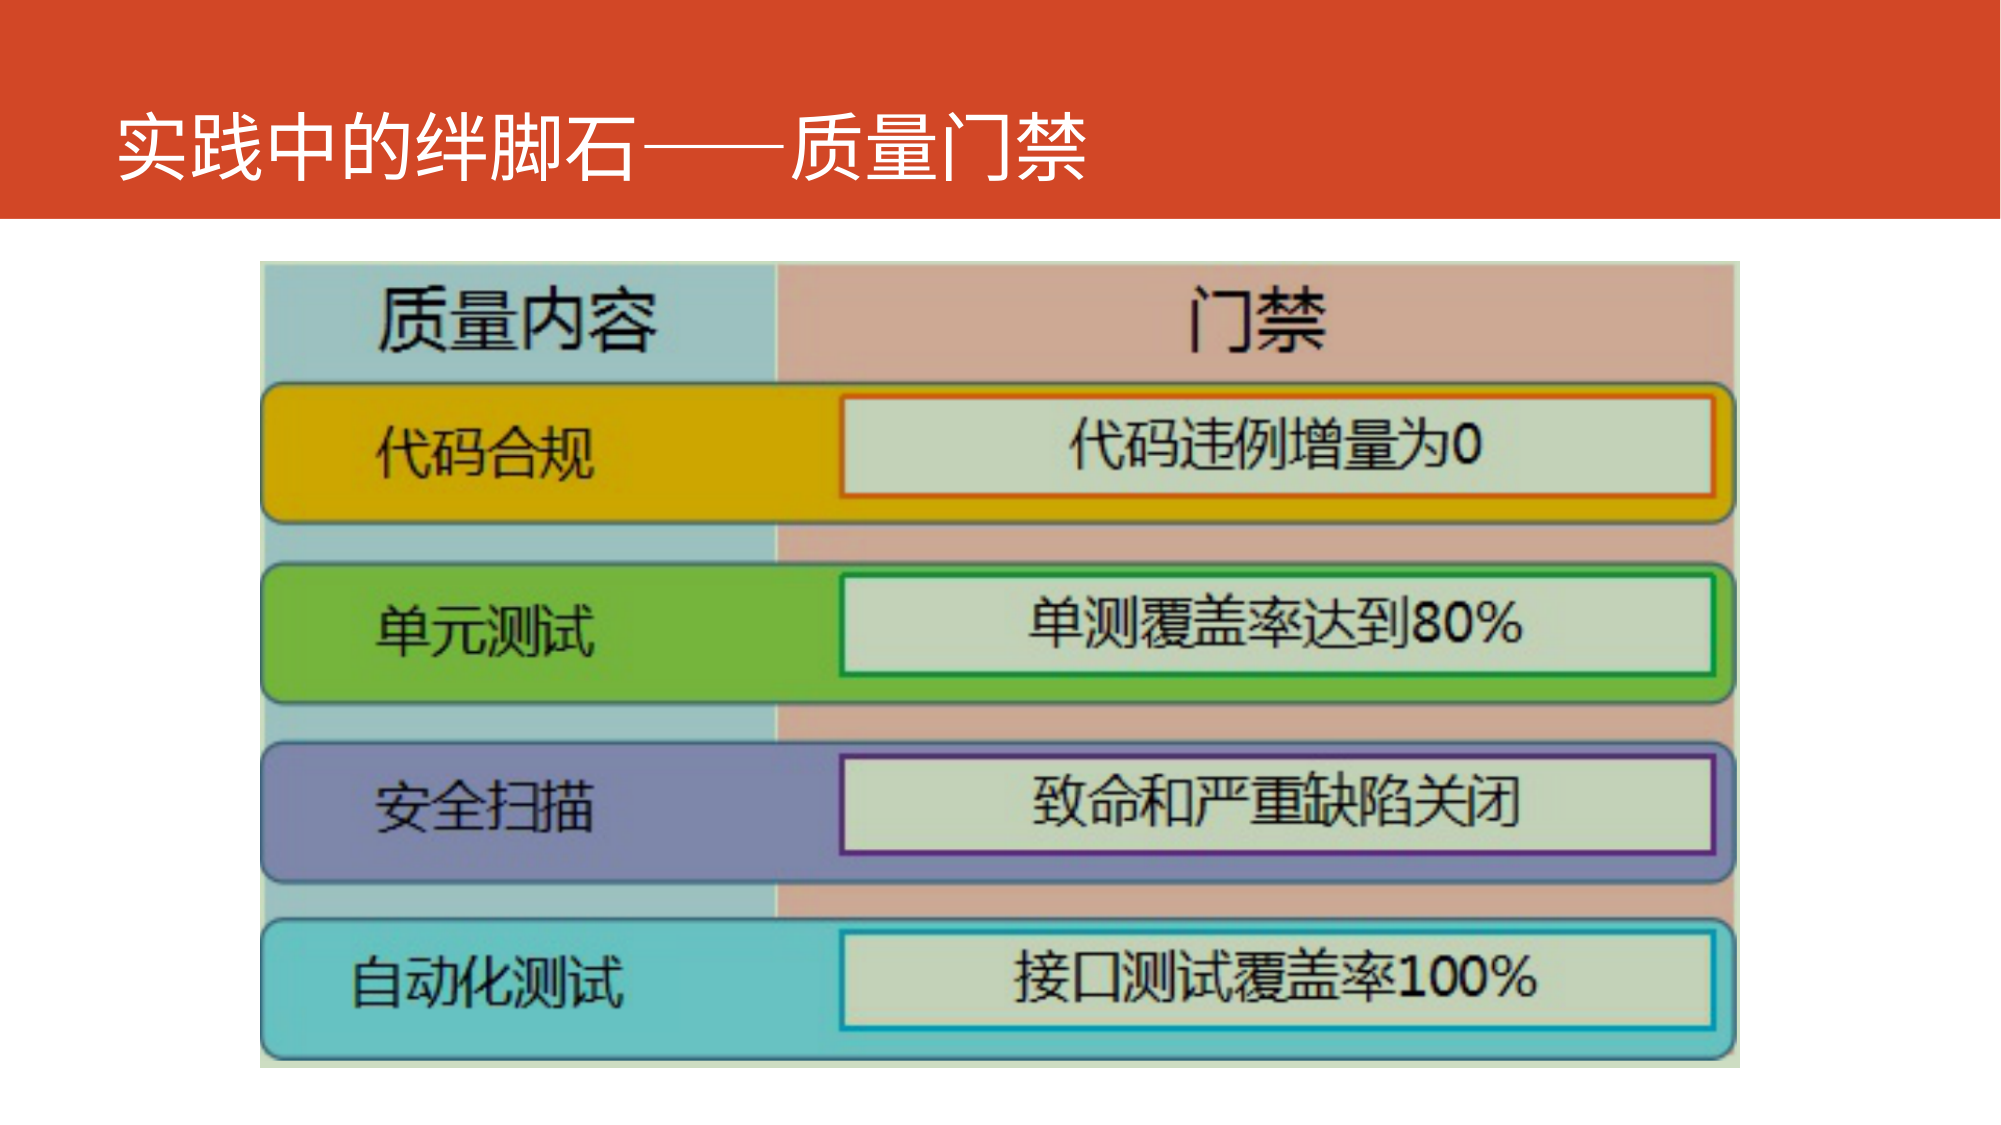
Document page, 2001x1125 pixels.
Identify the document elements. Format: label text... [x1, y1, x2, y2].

picture [260, 261, 1740, 1068]
title 实践中的绊脚石——质量门禁 [99, 0, 1863, 199]
